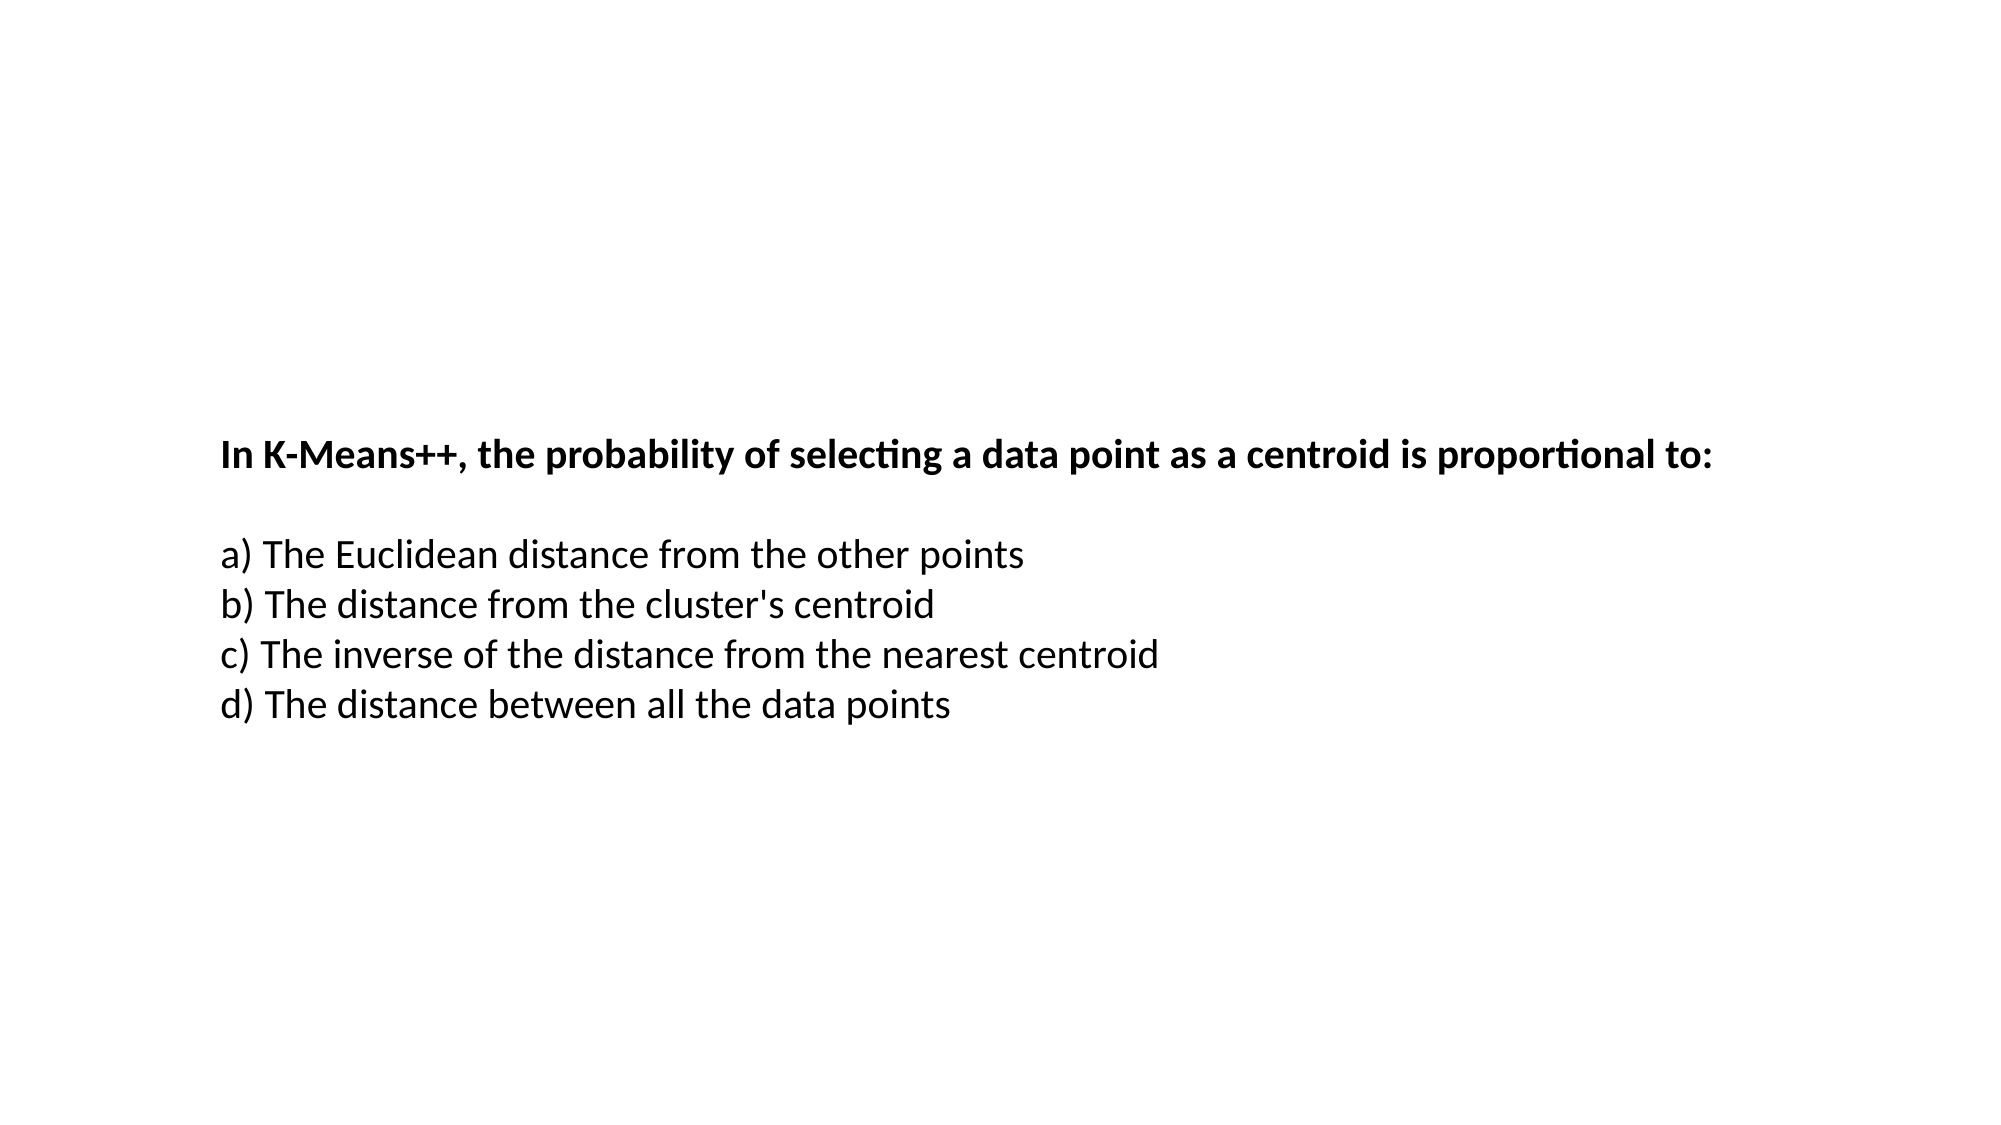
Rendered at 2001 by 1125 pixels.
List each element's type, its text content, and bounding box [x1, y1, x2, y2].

text_box In K-Means++, the probability of selecting a data point as a centroid is proportional to: a) The Euclidean distance from the other points b) The distance from the cluster's centroid c) The inverse of the distance from the nearest centroid d) The distance between all the data points [205, 418, 1849, 734]
